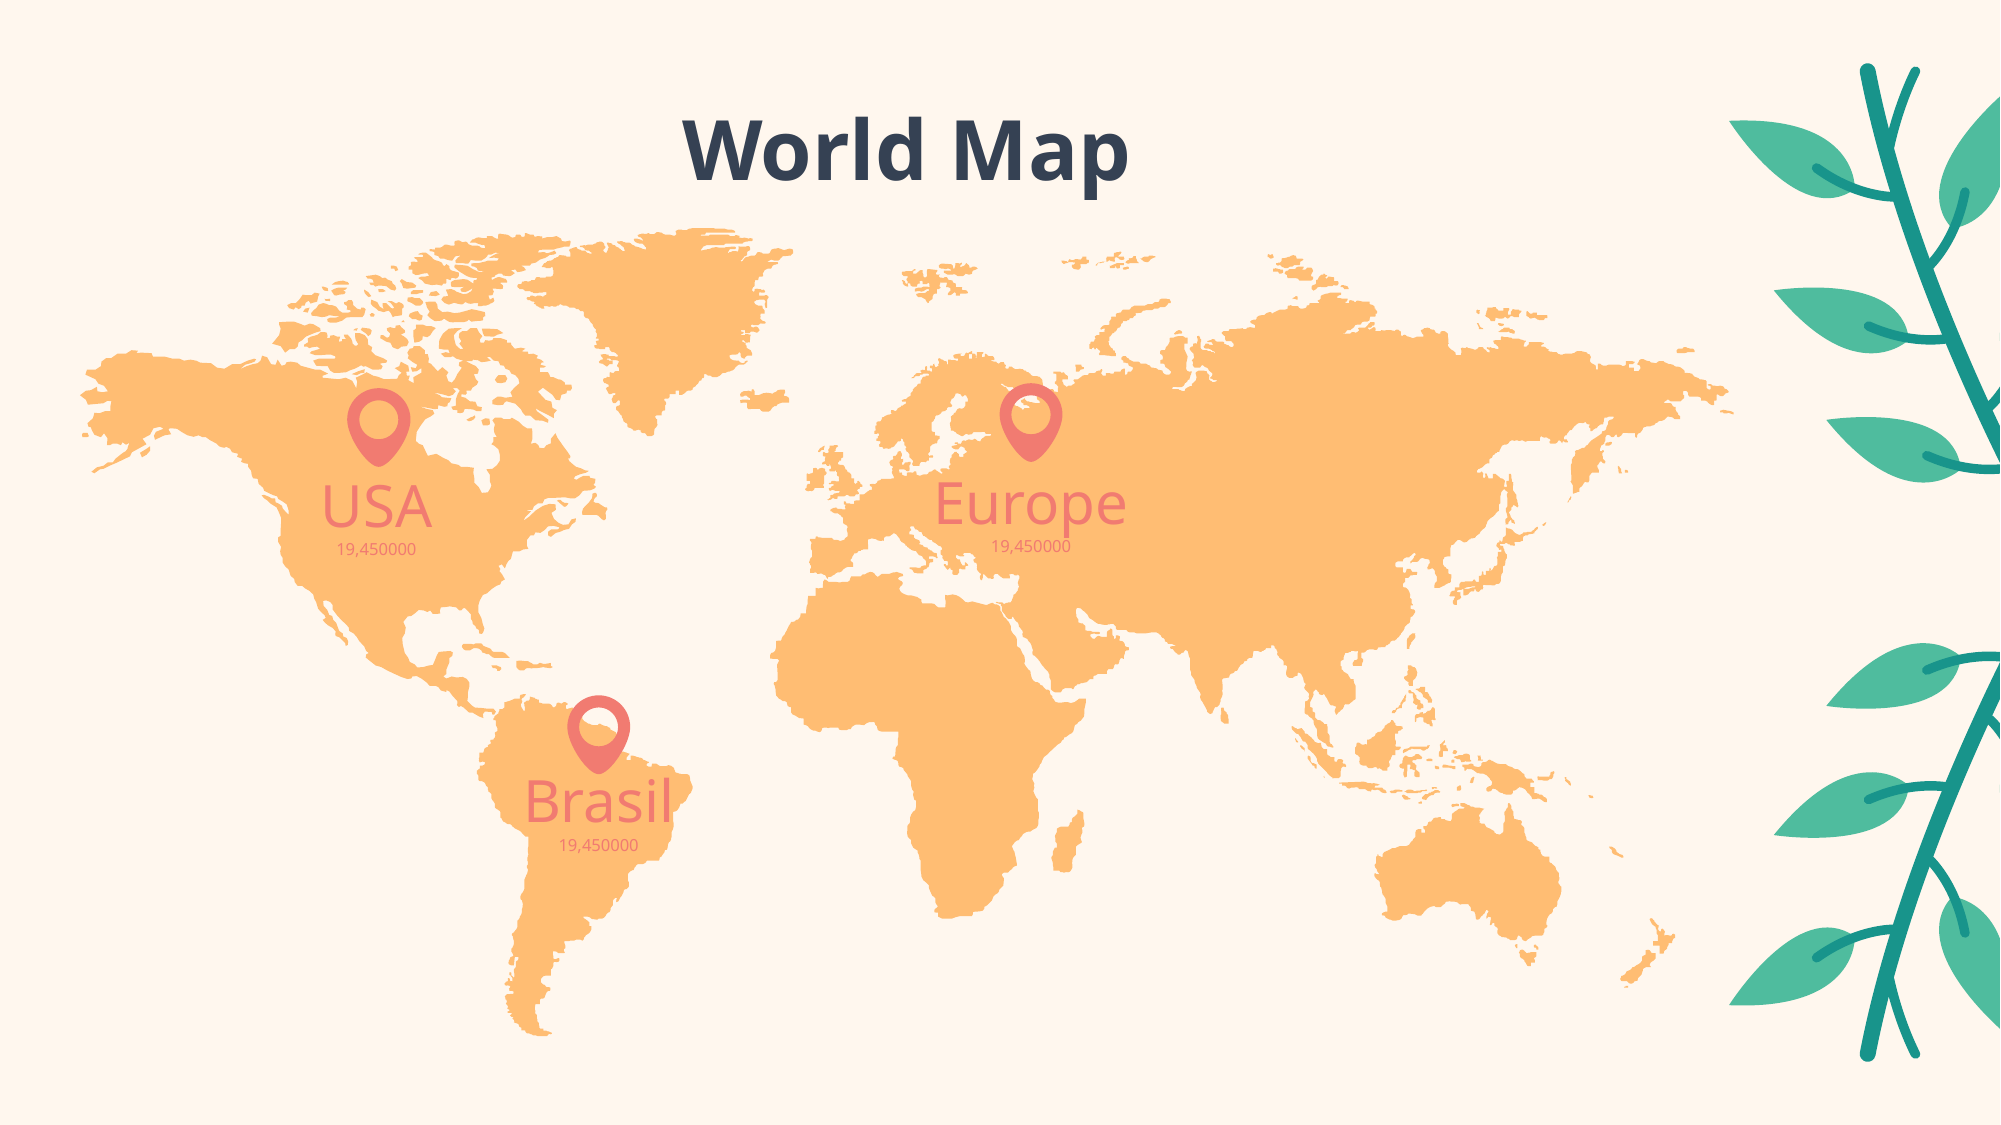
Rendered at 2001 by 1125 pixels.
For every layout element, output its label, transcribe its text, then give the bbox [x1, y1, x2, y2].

text_box [580, 717, 617, 746]
text_box [1649, 918, 1676, 954]
text_box [79, 328, 596, 825]
text_box [938, 262, 978, 277]
text_box [321, 286, 329, 292]
text_box [1273, 255, 1314, 281]
text_box [331, 287, 348, 296]
text_box [1620, 949, 1656, 984]
text_box [287, 292, 320, 310]
text_box [1311, 273, 1339, 291]
text_box [272, 321, 388, 373]
text_box [407, 297, 424, 306]
text_box [331, 280, 349, 285]
text_box [413, 324, 436, 343]
text_box [1125, 256, 1139, 264]
text_box [1374, 803, 1562, 942]
text_box USA 19,450000 [305, 461, 448, 567]
text_box [1340, 285, 1349, 290]
text_box [567, 695, 631, 757]
text_box [1095, 251, 1125, 266]
text_box [770, 292, 1712, 919]
text_box [1061, 256, 1089, 270]
text_box [365, 274, 397, 291]
text_box [303, 307, 310, 313]
text_box [620, 751, 637, 757]
text_box World Map [667, 90, 1147, 205]
text_box [390, 265, 399, 272]
text_box Europe 19,450000 [918, 458, 1144, 564]
text_box [999, 383, 1063, 458]
text_box [380, 325, 409, 350]
text_box [408, 311, 423, 321]
text_box [399, 279, 417, 289]
text_box [347, 388, 411, 461]
text_box [1518, 949, 1537, 967]
text_box [425, 301, 486, 323]
text_box [517, 228, 794, 437]
text_box [1109, 263, 1124, 269]
text_box [504, 862, 647, 1037]
text_box [1140, 255, 1156, 263]
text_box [1406, 385, 2000, 740]
text_box [311, 300, 366, 323]
text_box Brasil 19,450000 [508, 757, 690, 862]
text_box [370, 299, 404, 318]
text_box [364, 289, 372, 298]
text_box [581, 492, 608, 521]
text_box [408, 233, 571, 307]
text_box [901, 269, 968, 304]
